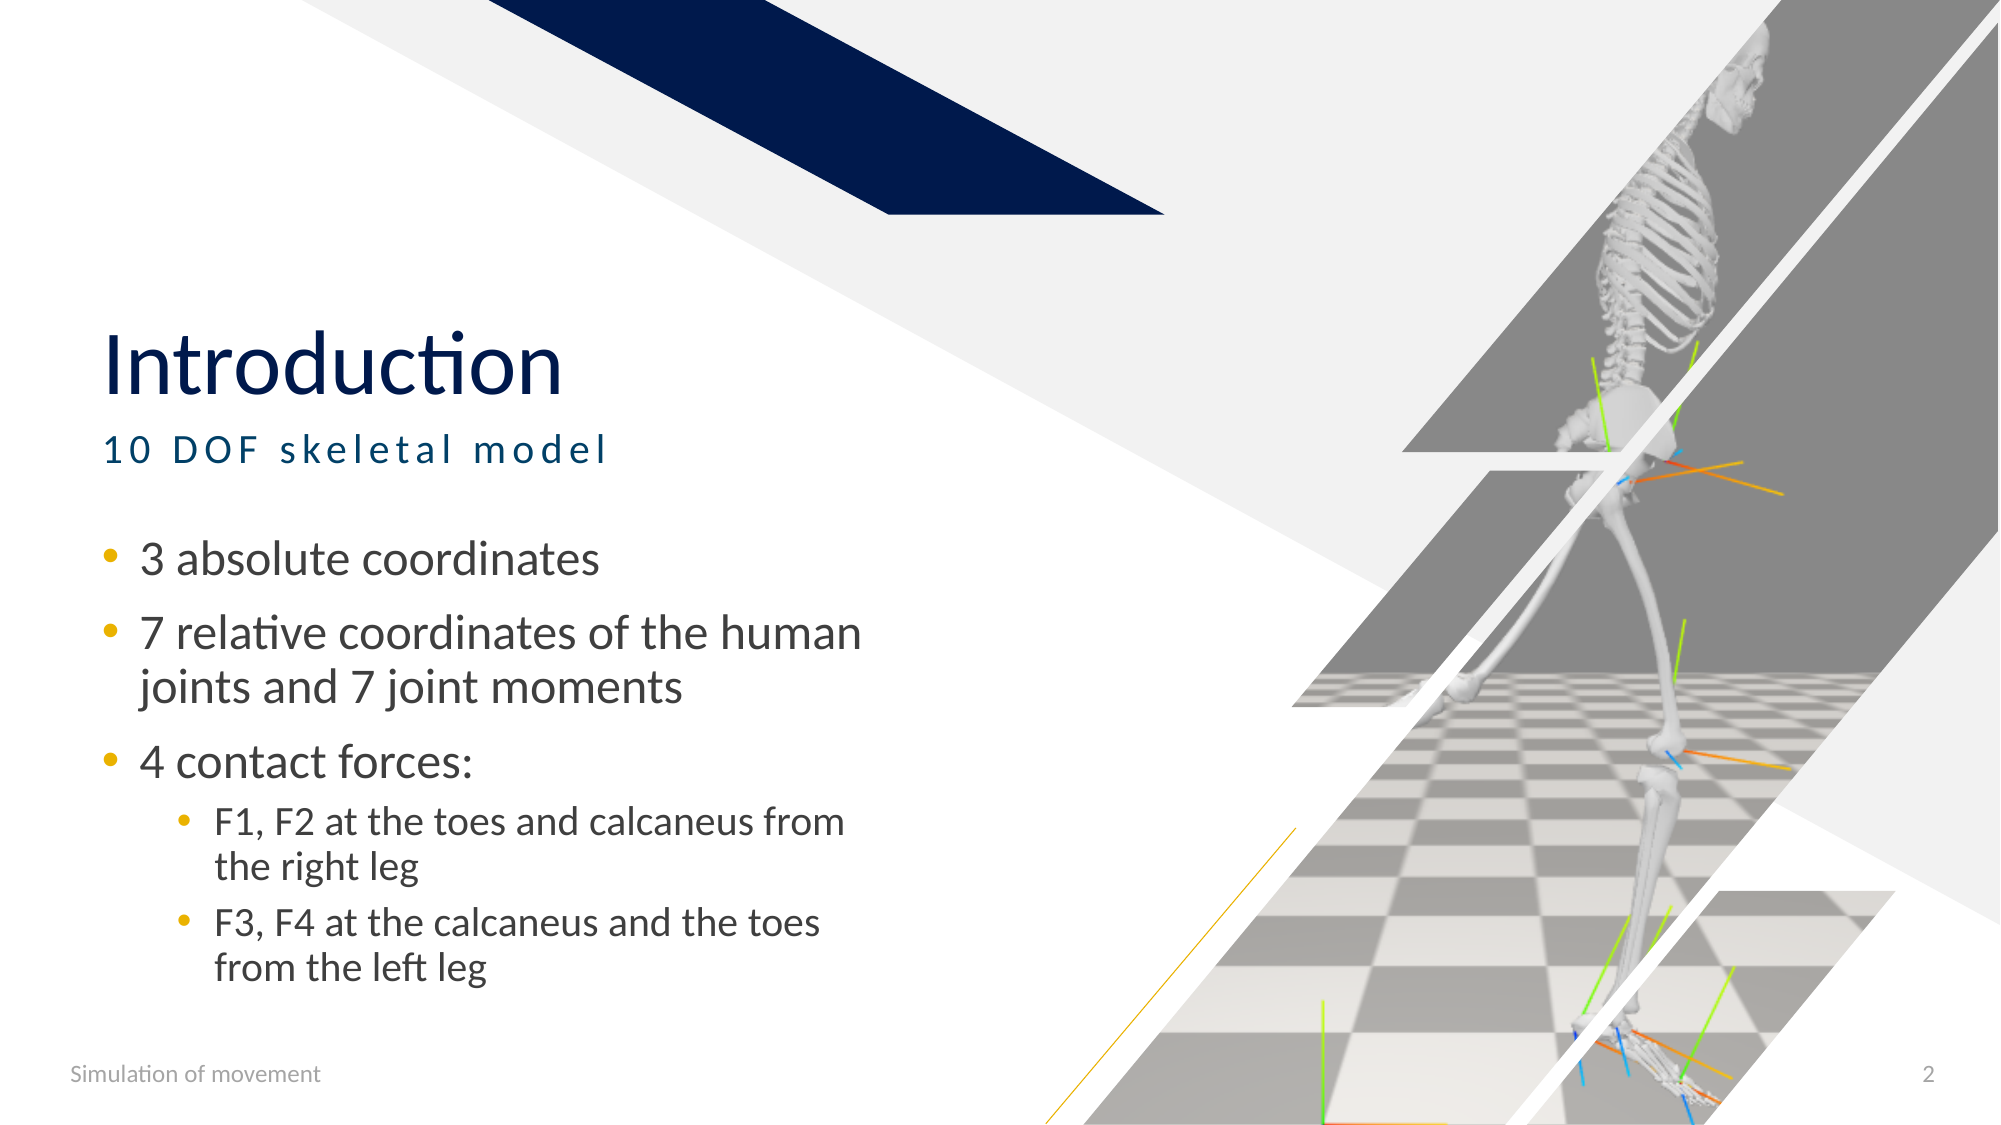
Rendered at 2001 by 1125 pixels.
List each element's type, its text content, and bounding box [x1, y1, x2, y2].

list 10 DOF skeletal model [87, 420, 1083, 521]
list 3 absolute coordinates 7 relative coordinates of the human joints and 7 joint moments 4 contact forces: F1, F2 at the toes and calcaneus from the right leg F3, F4 at the calcaneus and the toes from the left leg [87, 524, 898, 1043]
footer Simulation of movement [55, 1042, 731, 1103]
picture [1083, 0, 2000, 1125]
title Introduction [87, 214, 1083, 415]
